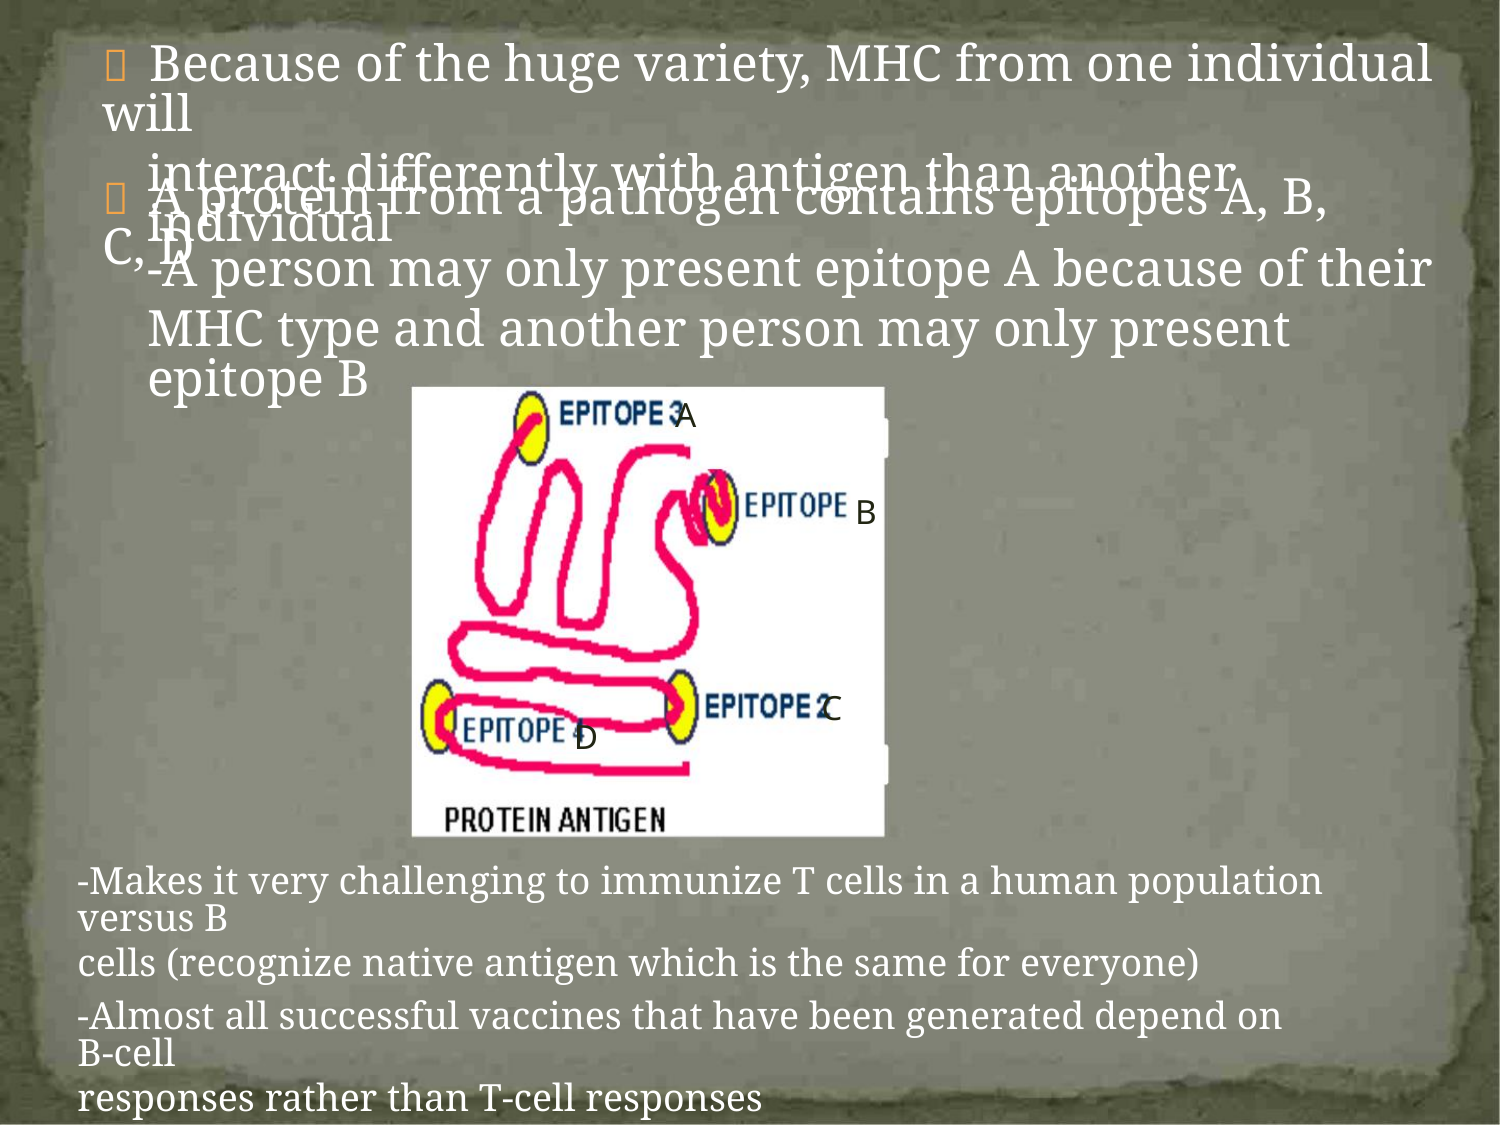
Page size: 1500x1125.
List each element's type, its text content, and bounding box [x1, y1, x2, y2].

text_box -Almost all successful vaccines that have been generated depend on B-cell responses rather than T-cell responses [77, 999, 1302, 1120]
text_box B [855, 493, 903, 531]
text_box D [573, 718, 623, 756]
text_box A [675, 397, 723, 435]
text_box -Makes it very challenging to immunize T cells in a human population versus B cells (recognize native antigen which is the same for everyone) [77, 864, 1385, 985]
text_box C [821, 689, 871, 727]
text_box  A protein from a pathogen contains epitopes A, B, C, D [102, 174, 1362, 275]
text_box [0, 0, 1500, 1125]
text_box  Because of the huge variety, MHC from one individual will interact differently with antigen than another individual [102, 41, 1438, 252]
text_box -A person may only present epitope A because of their MHC type and another person may only present epitope B [147, 246, 1434, 407]
